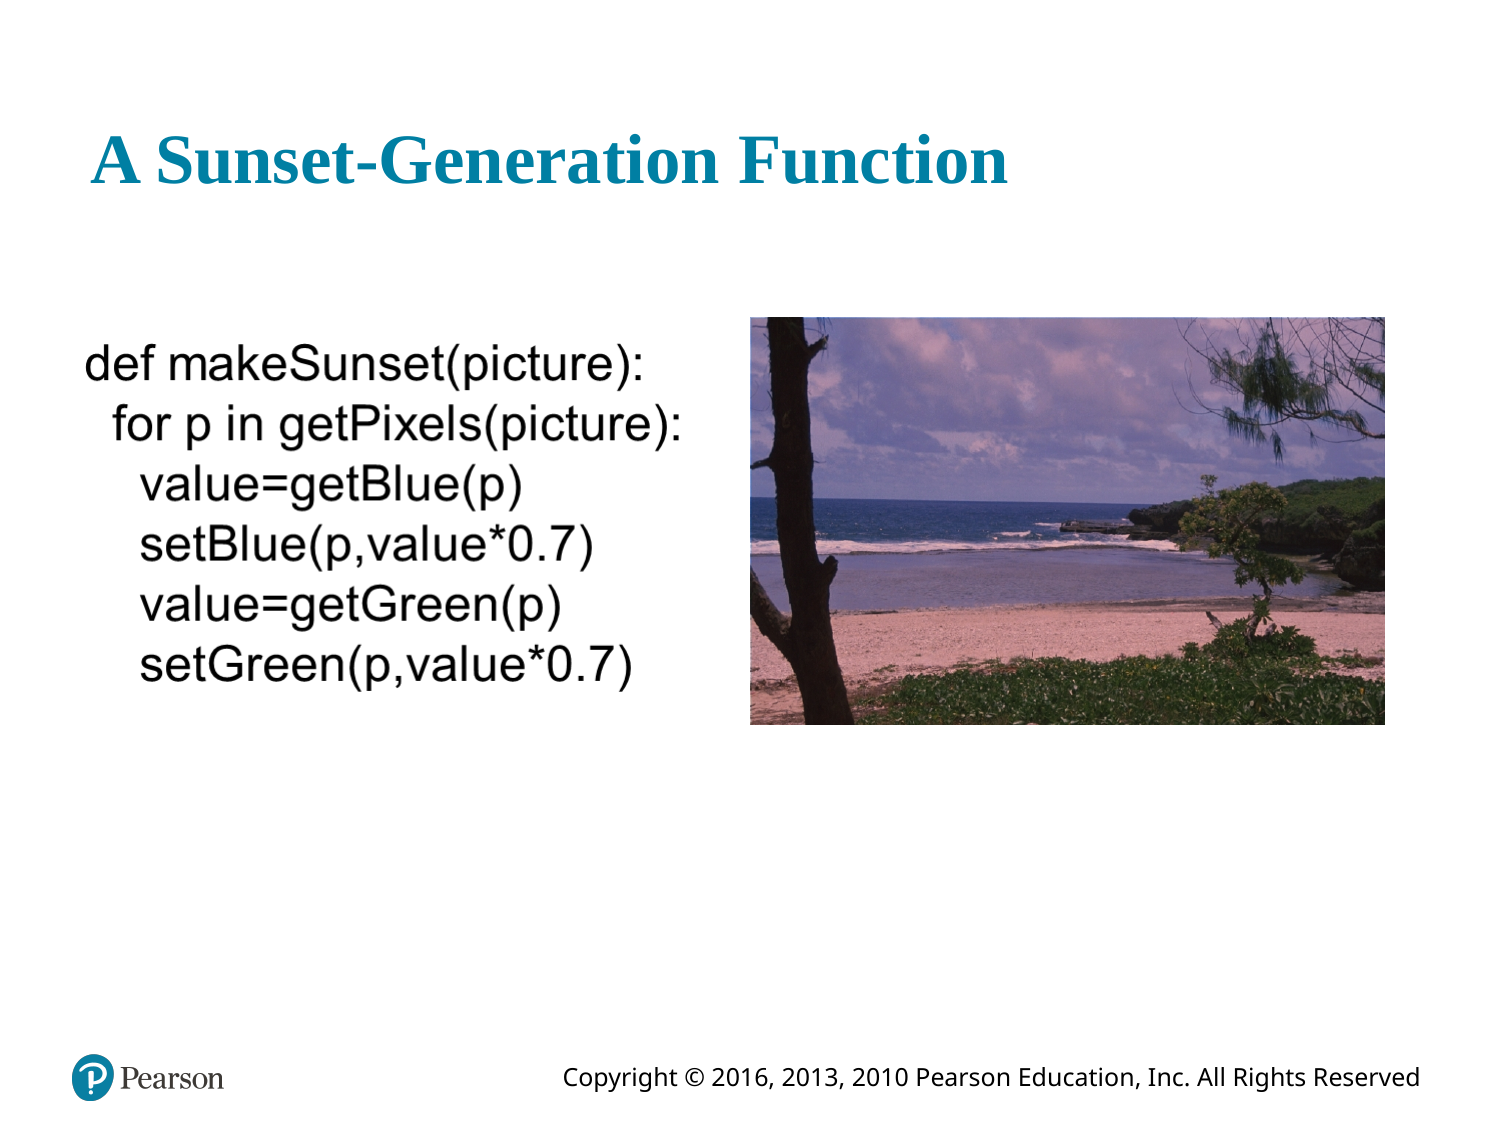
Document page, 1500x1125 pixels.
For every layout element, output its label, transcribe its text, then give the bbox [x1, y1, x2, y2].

picture [749, 317, 1385, 726]
title A Sunset-Generation Function [75, 0, 1425, 213]
picture [80, 1063, 106, 1088]
picture [74, 317, 690, 705]
picture [98, 1054, 224, 1101]
picture [72, 1087, 83, 1101]
picture [72, 1054, 88, 1070]
